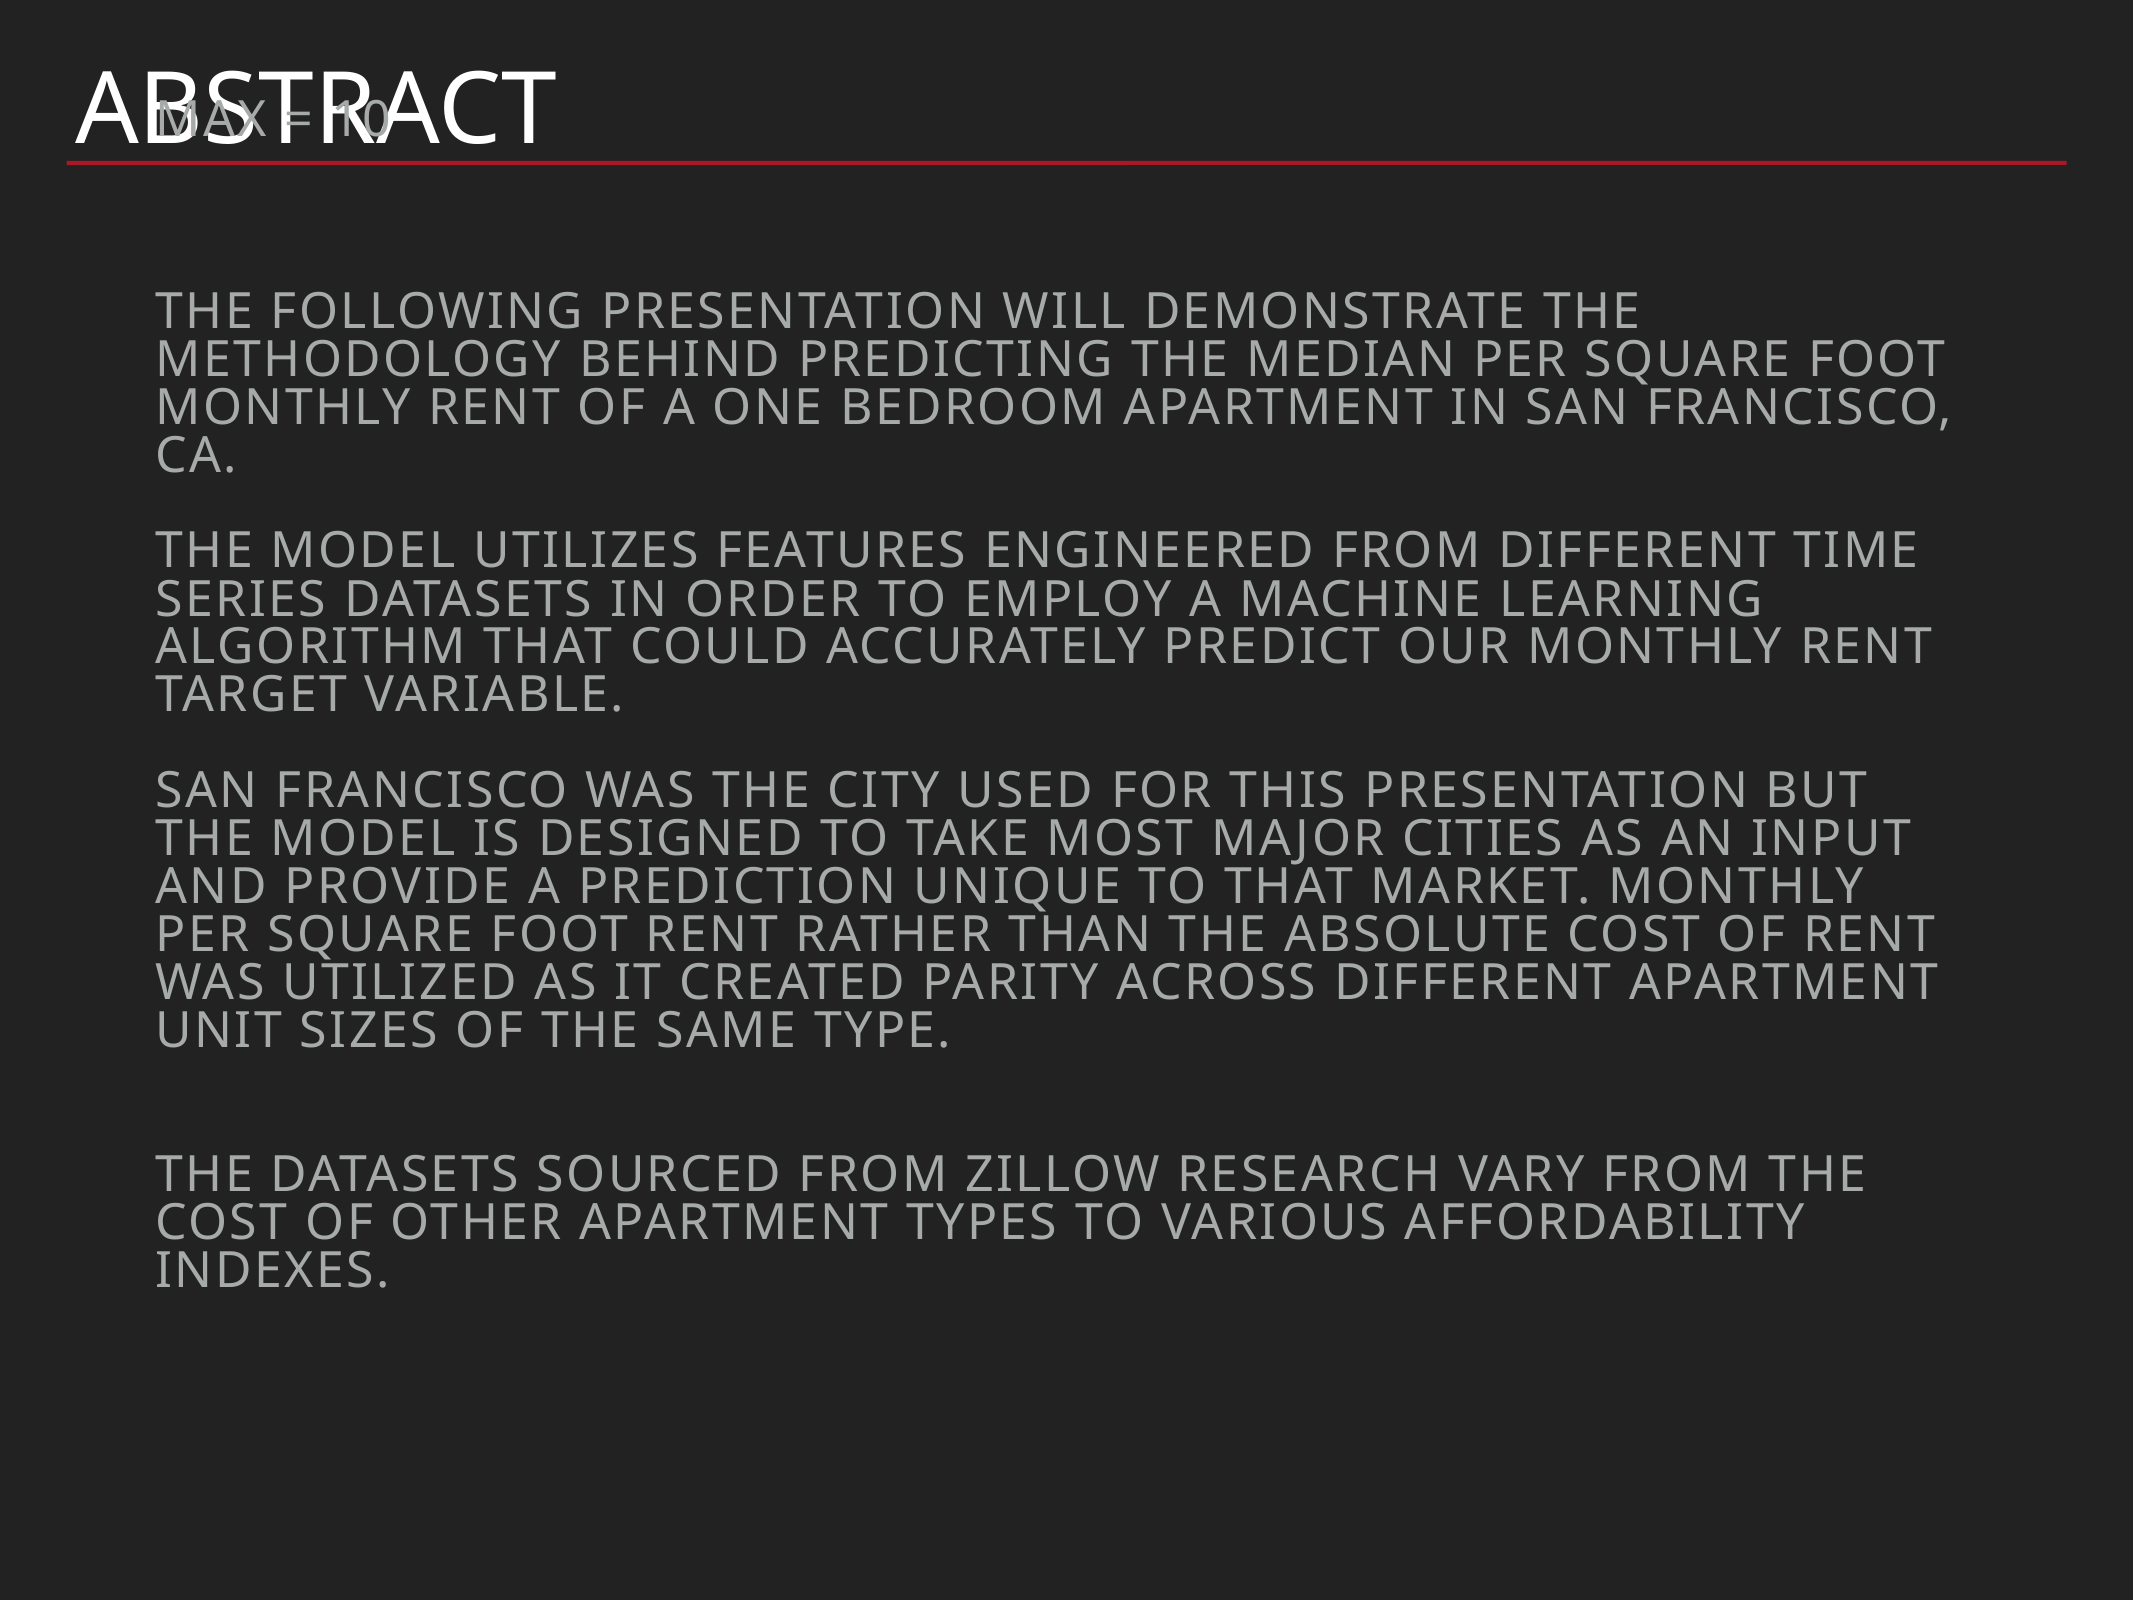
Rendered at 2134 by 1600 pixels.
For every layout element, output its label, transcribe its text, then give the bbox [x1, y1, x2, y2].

title Abstract [66, 57, 2068, 178]
text_box Max = 10 The following presentation will demonstrate the methodology behind predicting the median per square foot monthly rent of a one bedroom apartment in San Francisco, CA. The model utilizes features engineered from different time series datasets in order to employ a machine learning algorithm that could accurately predict our monthly rent target variable. San Francisco was the city used for this presentation but the model is designed to take most major cities as an input and provide a prediction unique to that market. Monthly Per square foot rent rather than the absolute cost of rent was utilized as it created parity across different apartment unit sizes of the same type. The datasets sourced from Zillow research vary from the cost of other apartment types to various affordability indexes. [147, 89, 1981, 1306]
